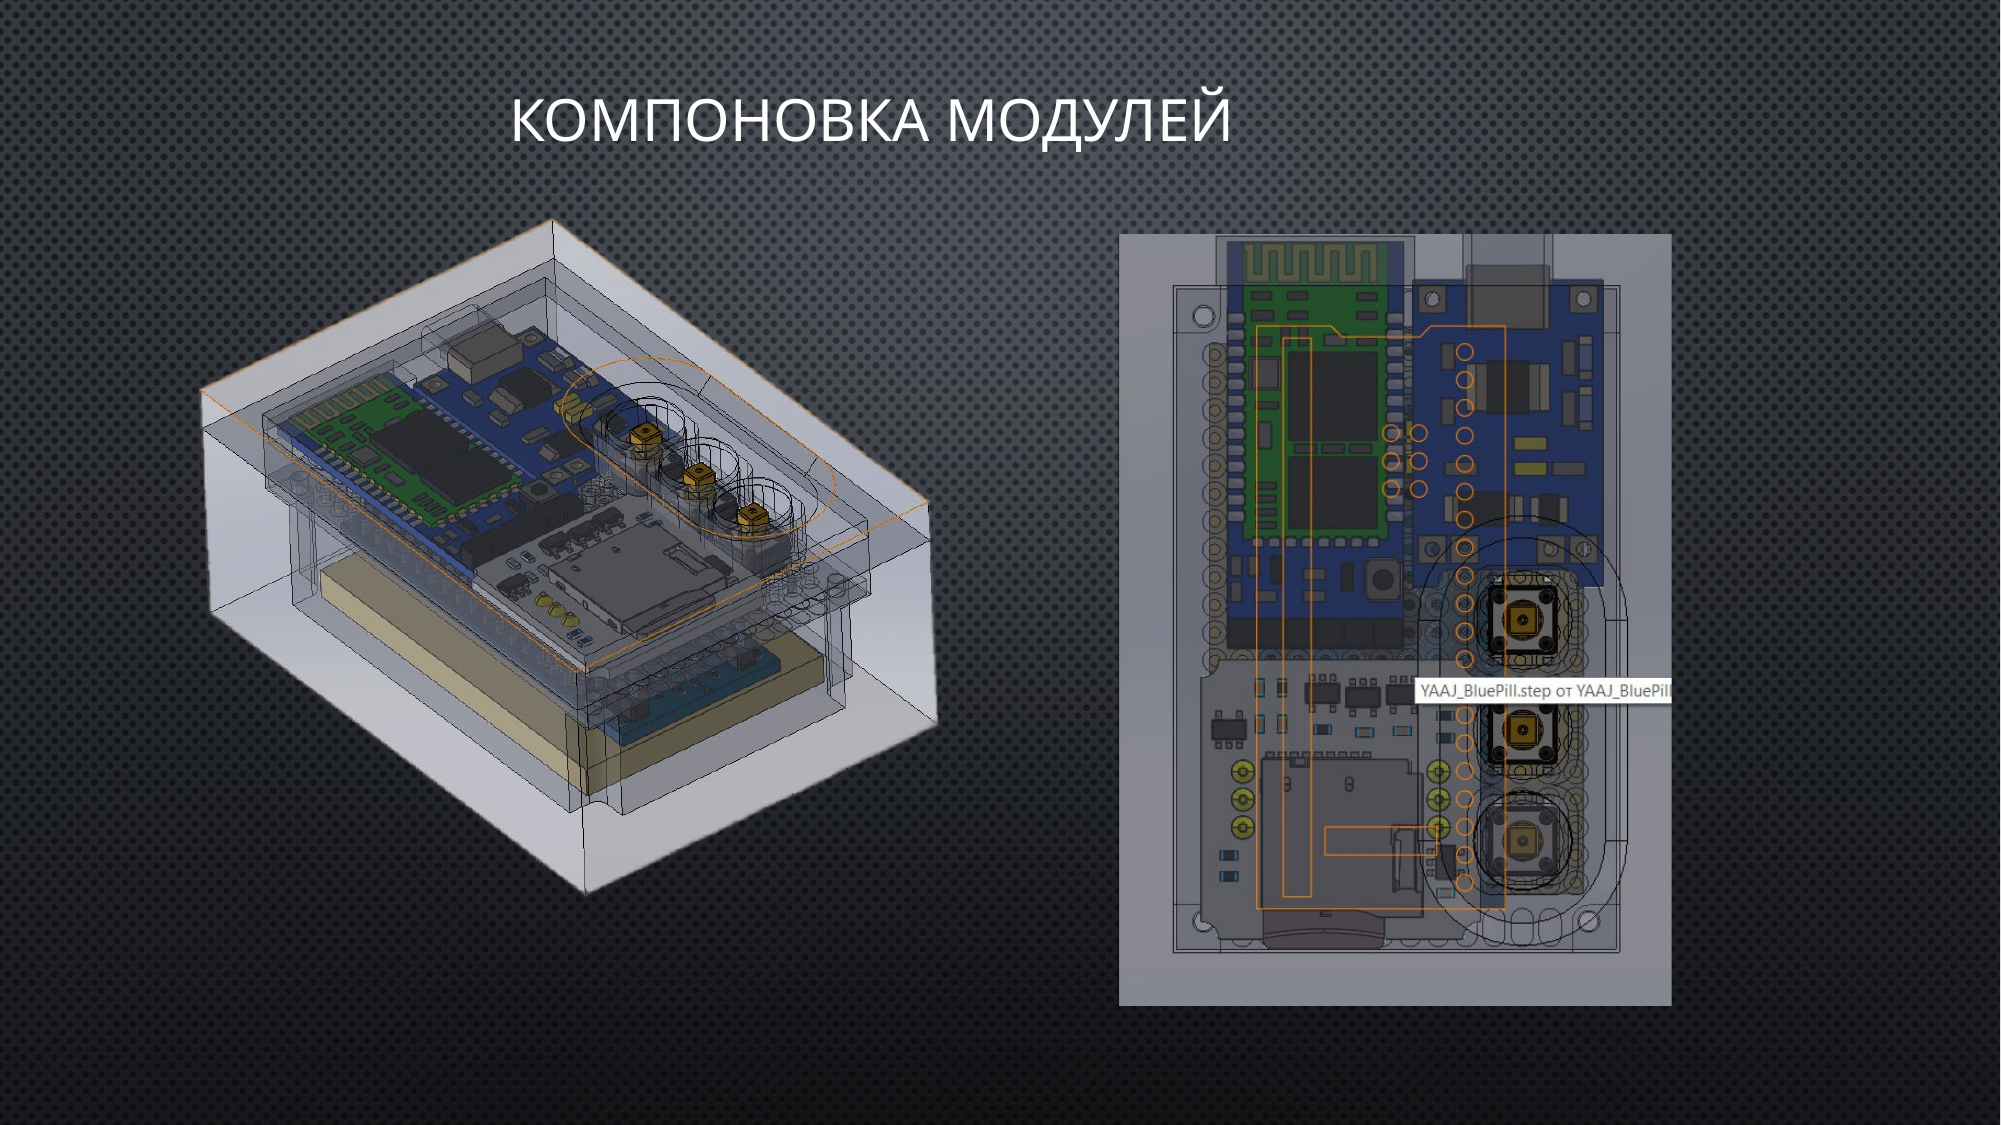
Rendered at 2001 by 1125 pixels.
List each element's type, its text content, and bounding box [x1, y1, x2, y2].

title Компоновка модулей [494, 0, 1370, 161]
picture [127, 206, 1043, 919]
picture [1118, 234, 1672, 1006]
